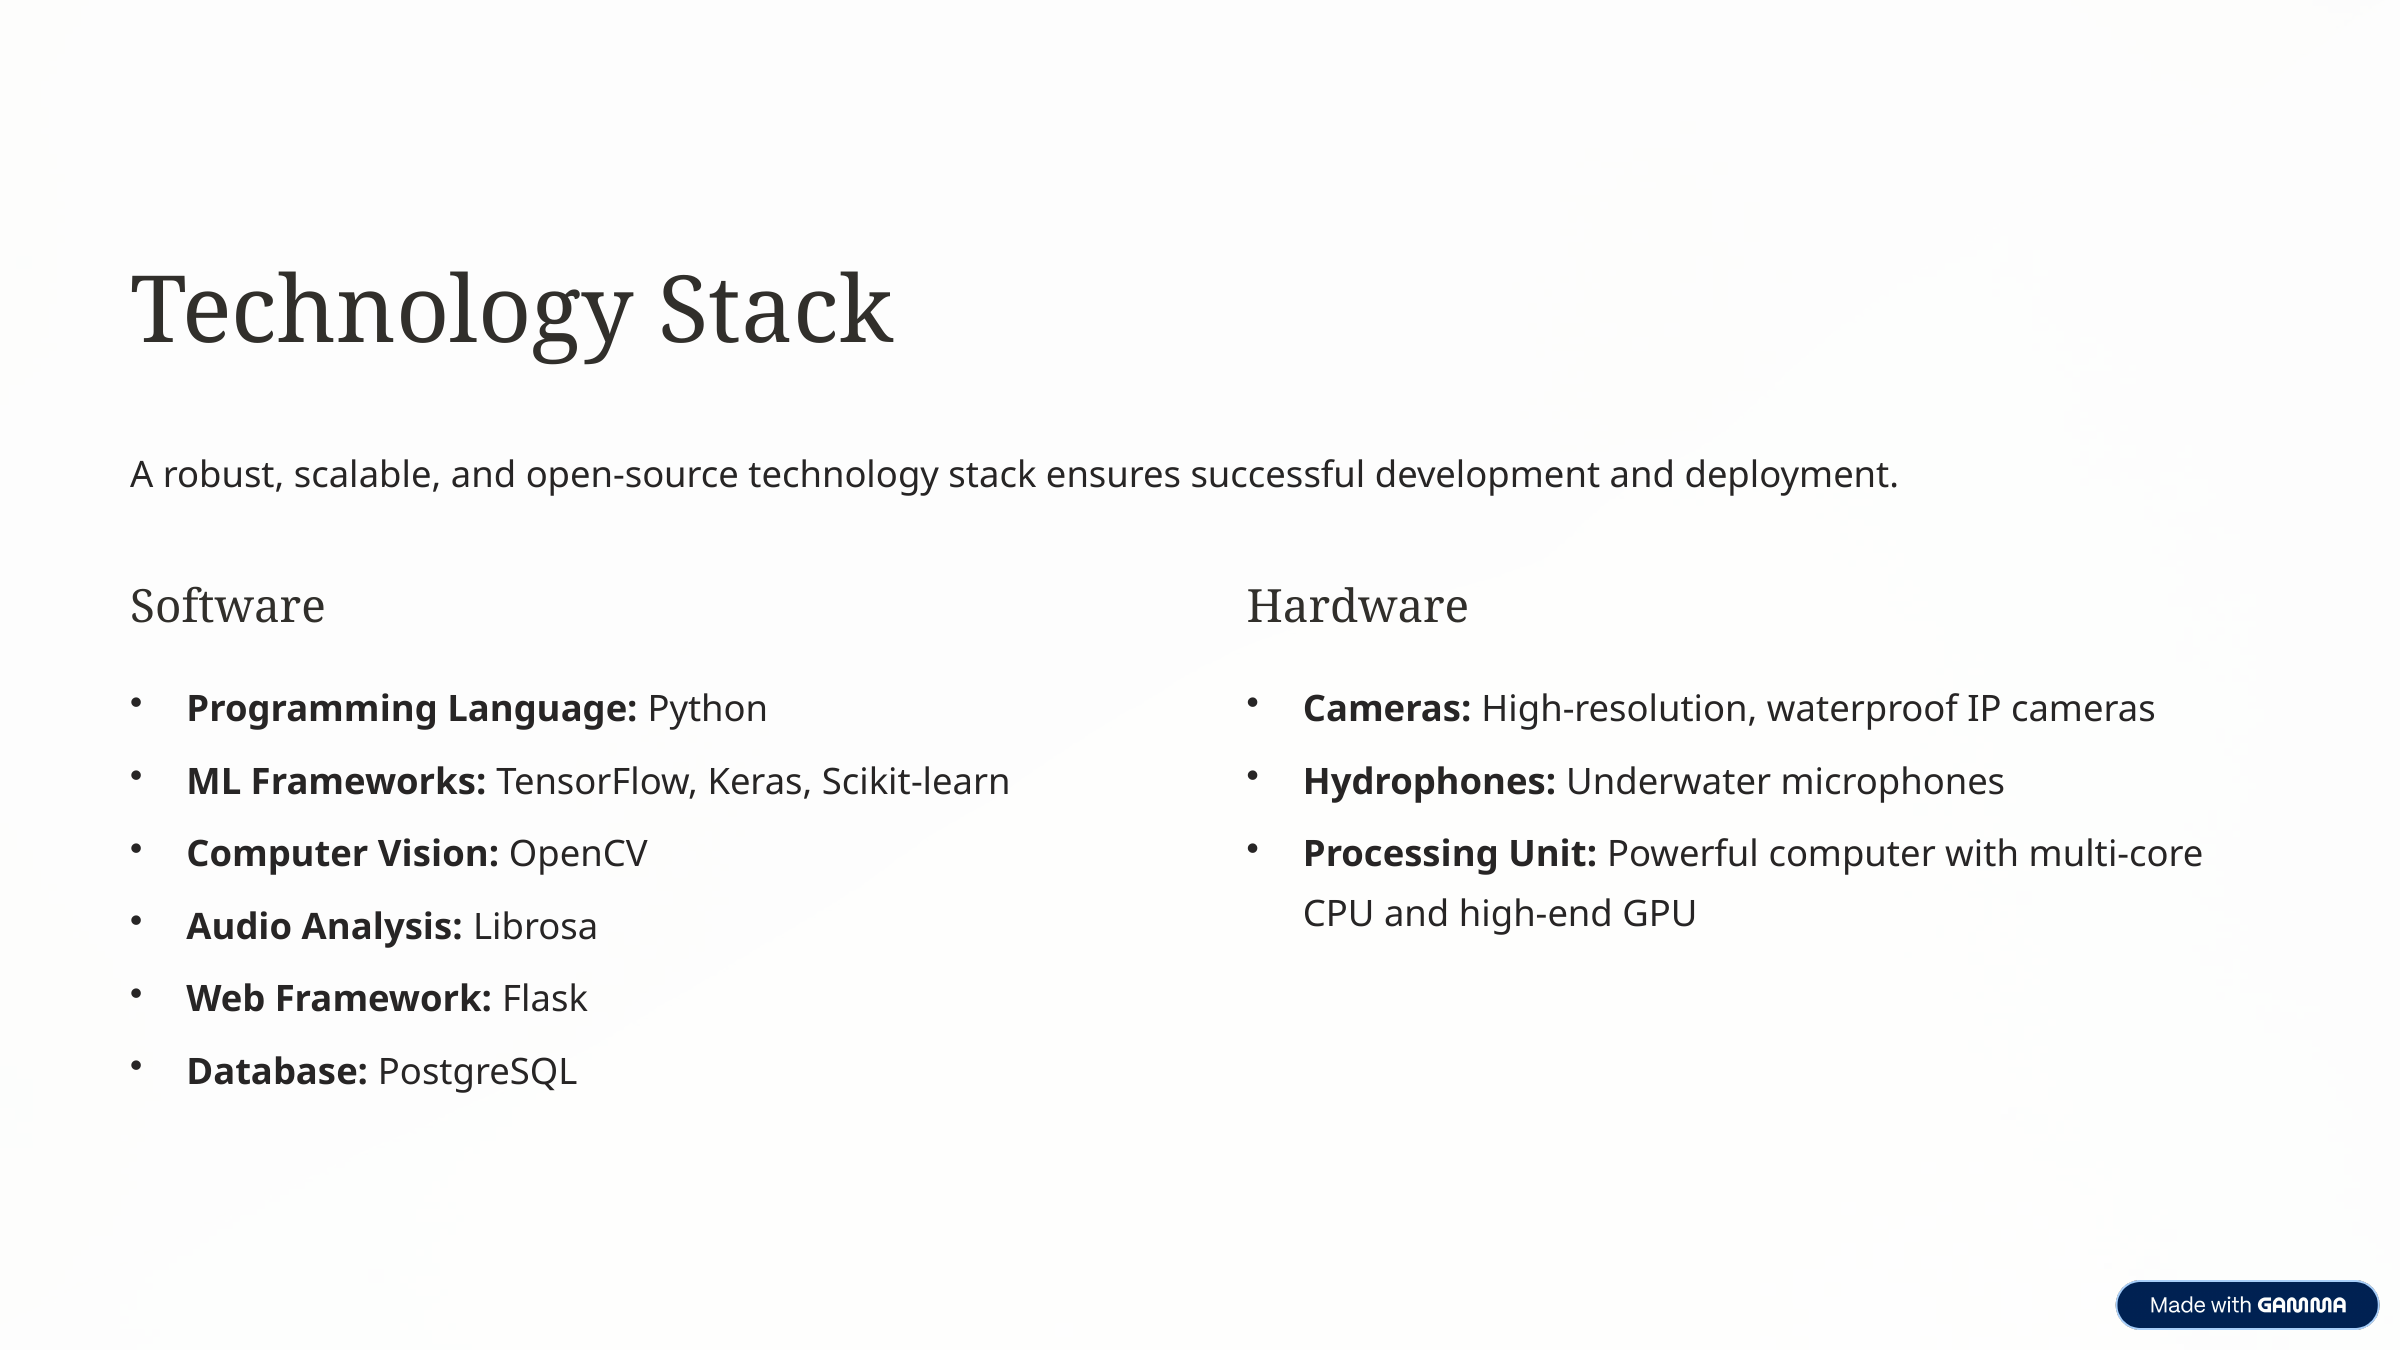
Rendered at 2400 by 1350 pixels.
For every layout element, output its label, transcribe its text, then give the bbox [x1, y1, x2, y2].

text_box Programming Language: Python [130, 669, 1155, 730]
text_box Computer Vision: OpenCV [130, 814, 1155, 875]
text_box Processing Unit: Powerful computer with multi-core CPU and high-end GPU [1246, 814, 2271, 934]
text_box Web Framework: Flask [130, 959, 1155, 1020]
text_box Database: PostgreSQL [130, 1032, 1155, 1092]
text_box Technology Stack [130, 245, 1061, 362]
text_box A robust, scalable, and open-source technology stack ensures successful development and deployment. [130, 435, 2270, 496]
text_box Cameras: High-resolution, waterproof IP cameras [1246, 669, 2271, 730]
text_box Hardware [1246, 574, 1712, 633]
text_box Software [130, 574, 596, 633]
text_box ML Frameworks: TensorFlow, Keras, Scikit-learn [130, 742, 1155, 802]
text_box Audio Analysis: Librosa [130, 887, 1155, 947]
picture [2106, 1271, 2389, 1339]
text_box Hydrophones: Underwater microphones [1246, 742, 2271, 802]
